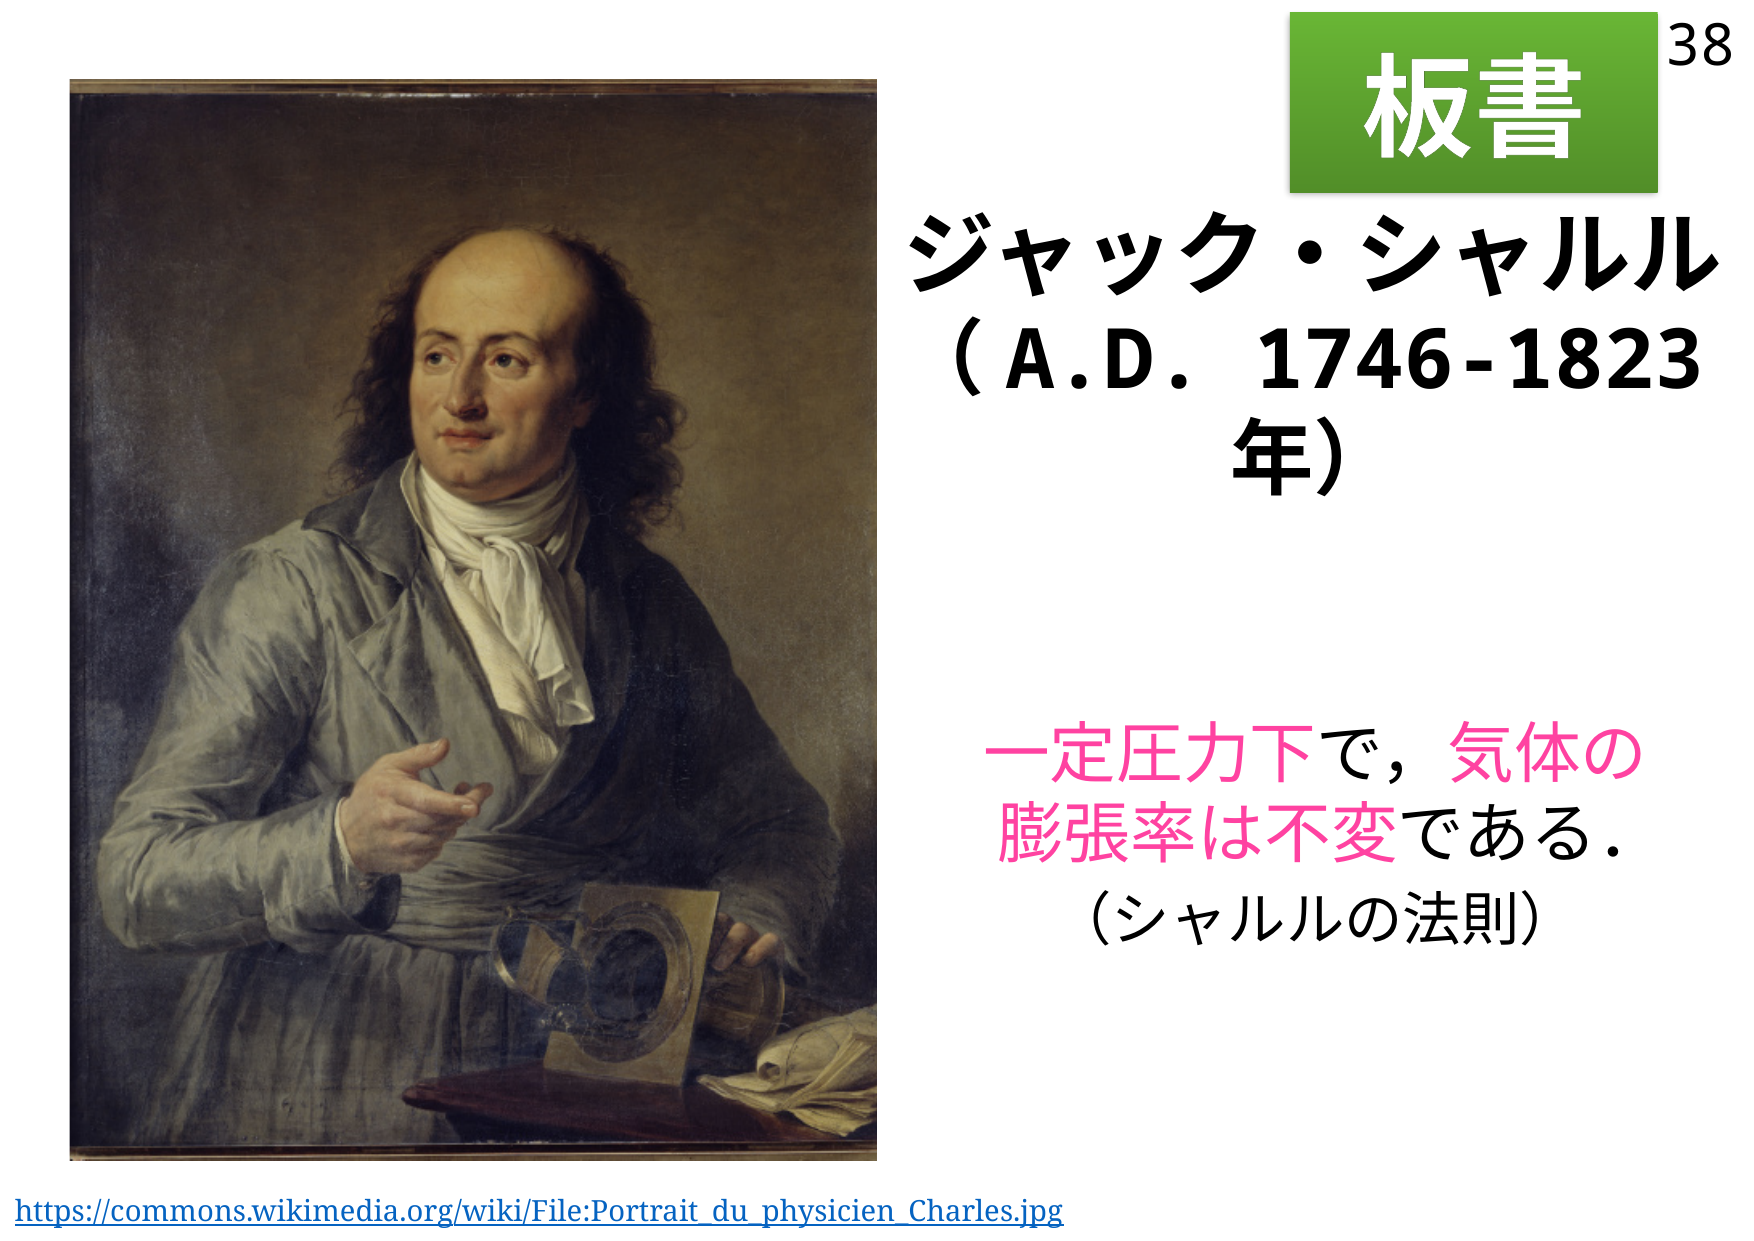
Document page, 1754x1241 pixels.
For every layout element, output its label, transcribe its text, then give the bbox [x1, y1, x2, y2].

text_box 板書 [1289, 12, 1658, 193]
slide_number 38 [1565, 0, 1750, 110]
title ジャック・シャルル （A.D. 1746-1823年） [882, 241, 1750, 459]
list https://commons.wikimedia.org/wiki/File:Portrait_du_physicien_Charles.jpg [0, 1184, 1750, 1240]
picture [69, 78, 878, 1162]
